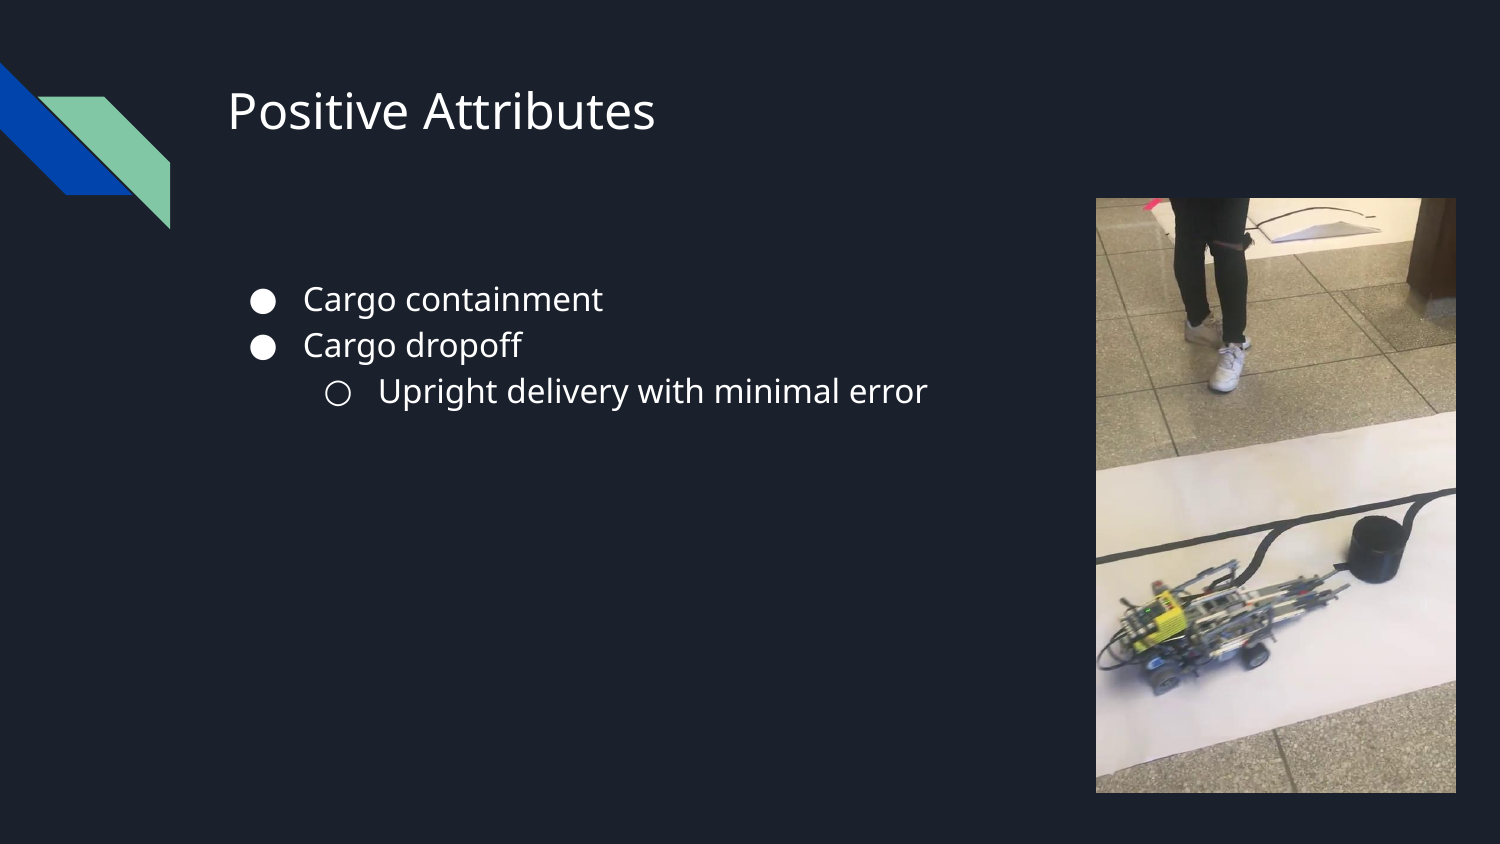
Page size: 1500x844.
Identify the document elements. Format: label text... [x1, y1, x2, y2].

picture [1095, 198, 1456, 794]
list Cargo containment Cargo dropoff Upright delivery with minimal error [212, 257, 1090, 735]
title Positive Attributes [212, 64, 1368, 215]
